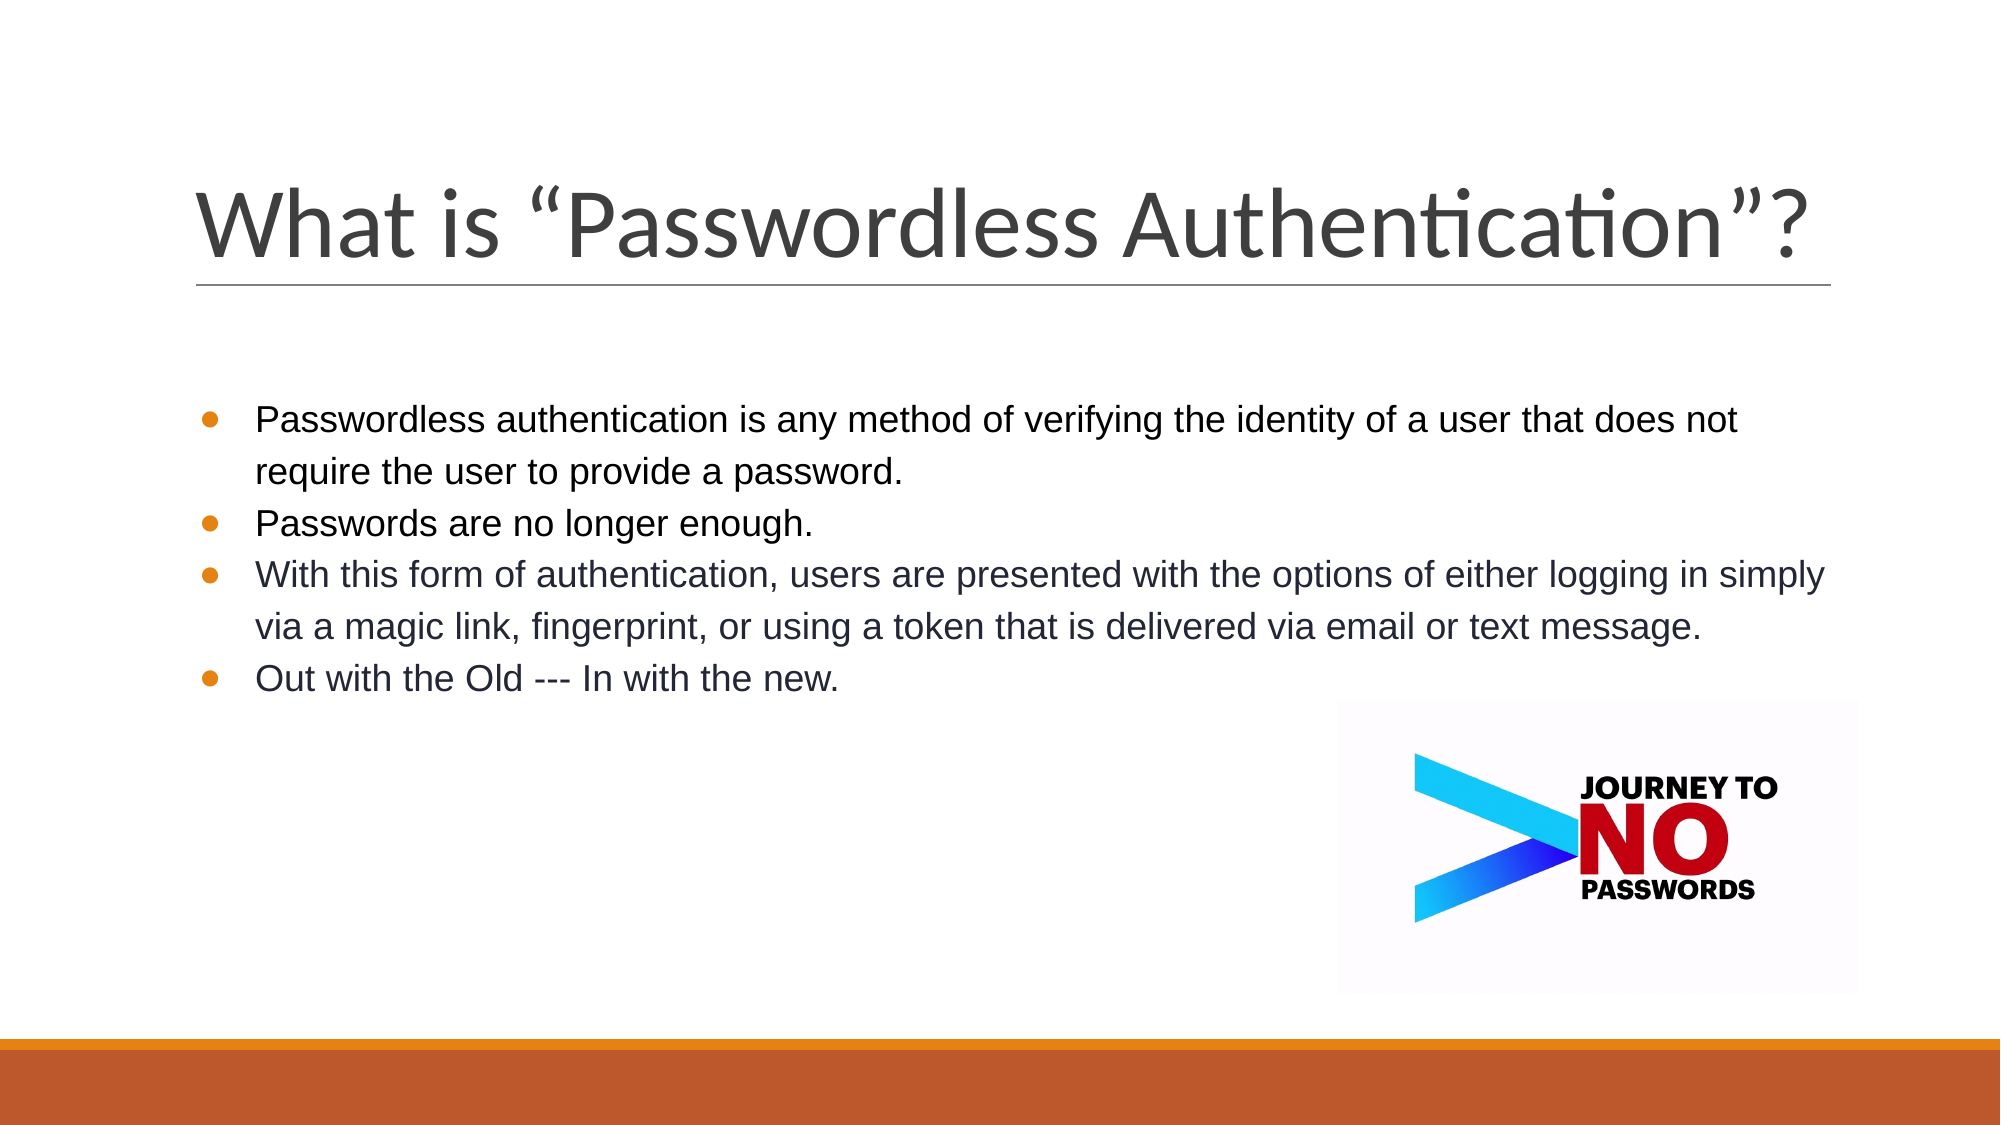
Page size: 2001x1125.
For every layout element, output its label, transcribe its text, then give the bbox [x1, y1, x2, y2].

picture [1337, 700, 1859, 994]
title What is “Passwordless Authentication”? [180, 47, 1830, 285]
list Passwordless authentication is any method of verifying the identity of a user that does not require the user to provide a password. Passwords are no longer enough. With this form of authentication, users are presented with the options of either logging in simply via a magic link, fingerprint, or using a token that is delivered via email or text message. Out with the Old --- In with the new. [180, 302, 1830, 963]
